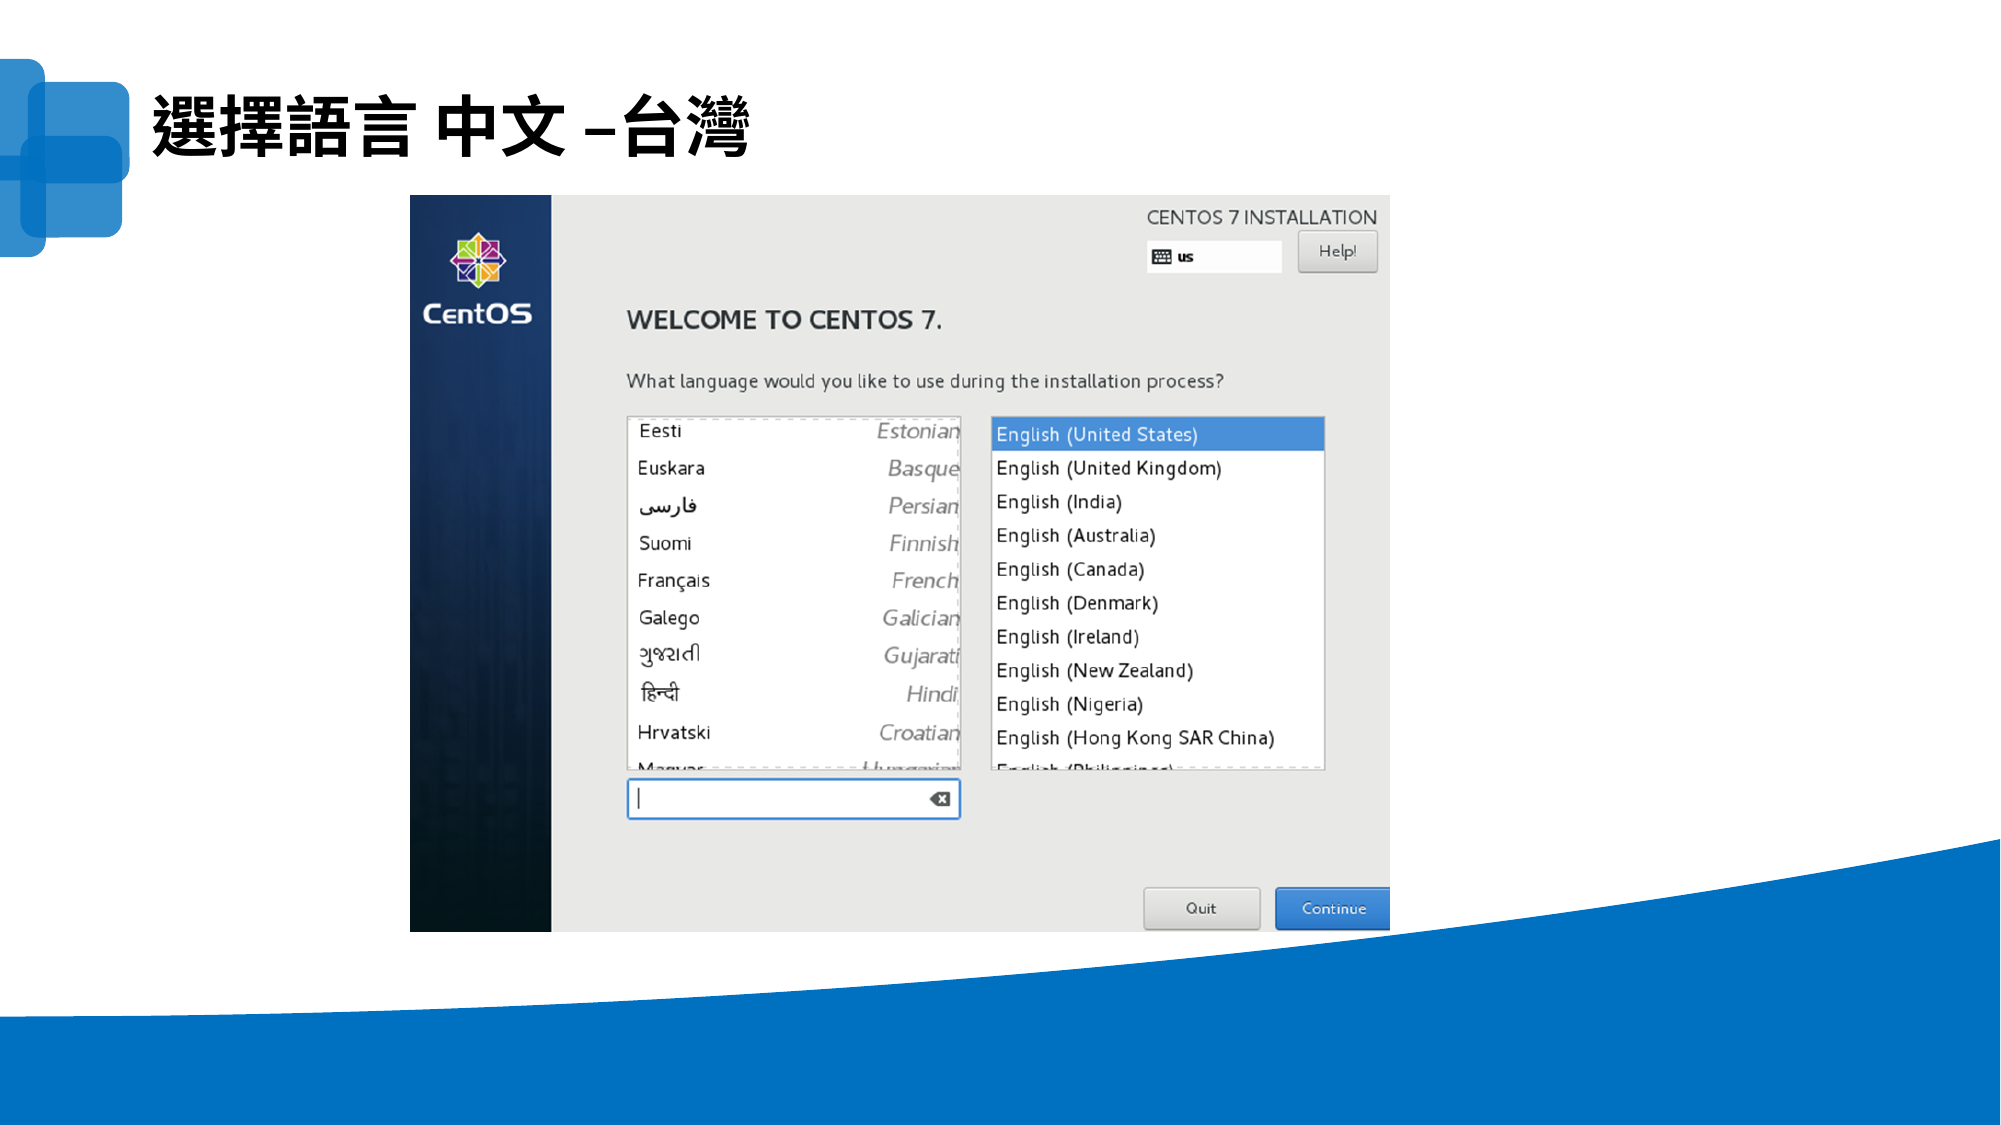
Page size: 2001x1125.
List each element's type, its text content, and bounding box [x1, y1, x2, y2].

picture [410, 195, 1390, 933]
list 選擇語言 中文 –台灣 [137, 87, 943, 248]
